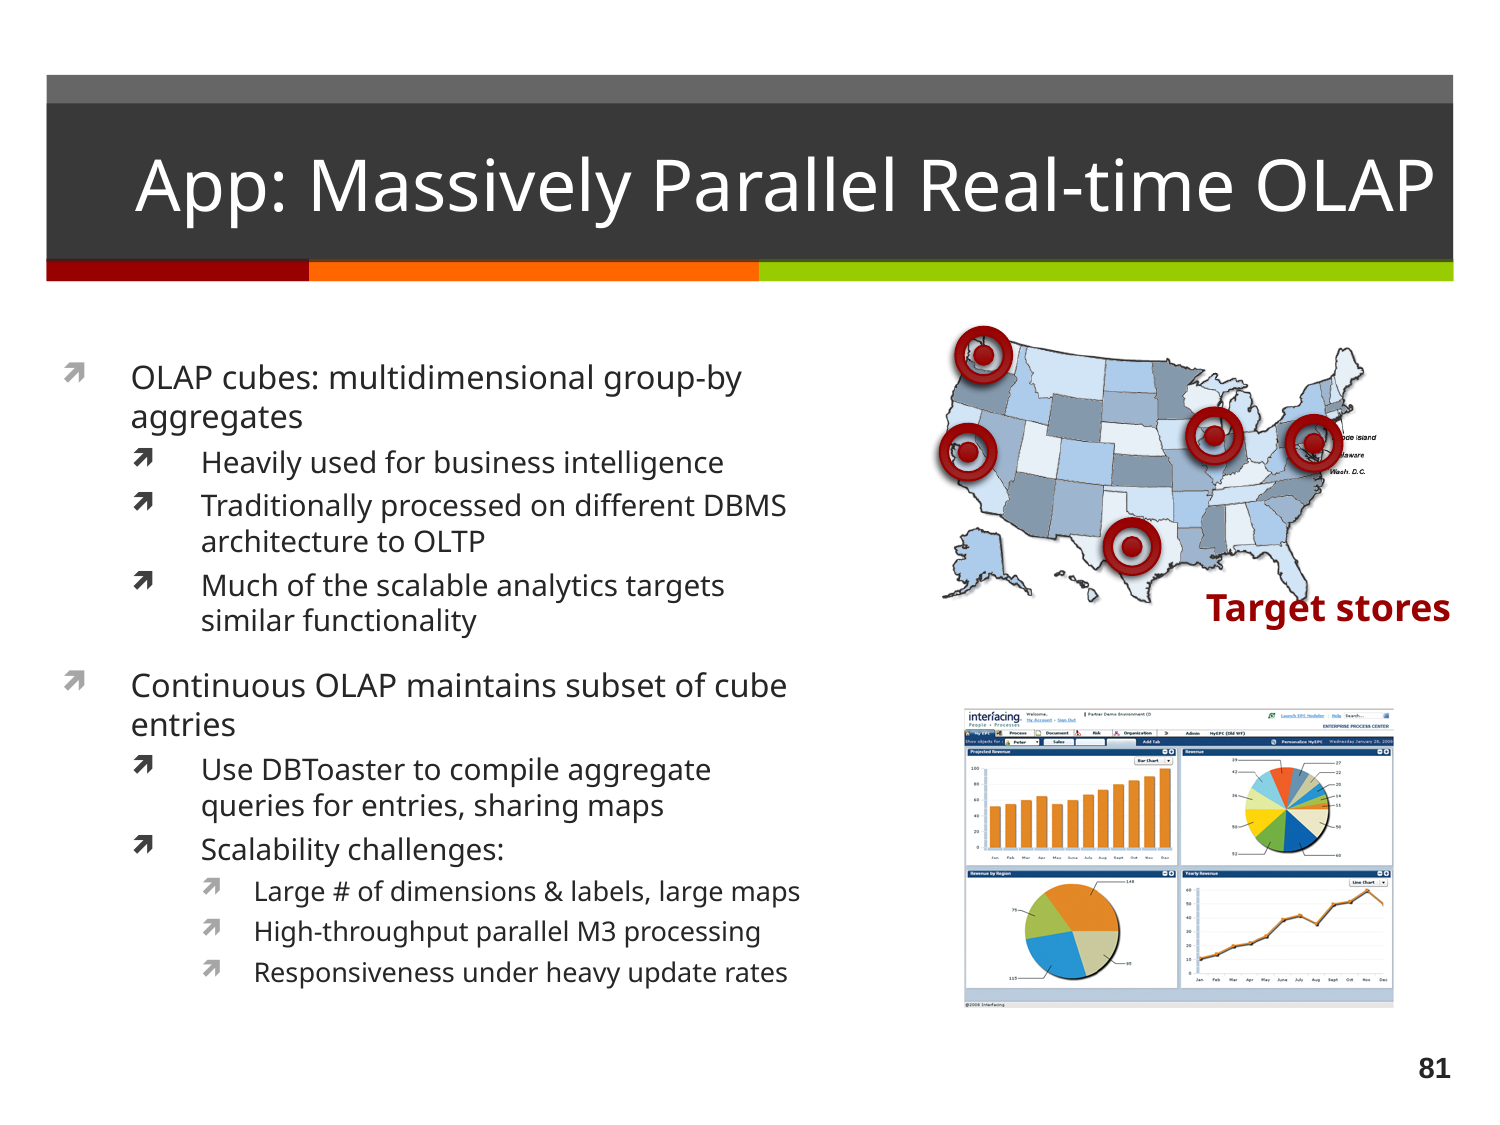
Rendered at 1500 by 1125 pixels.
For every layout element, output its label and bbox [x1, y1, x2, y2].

text_box [1285, 414, 1343, 473]
picture [939, 326, 1378, 610]
title [46, 103, 1454, 263]
list [46, 349, 826, 1009]
text_box [1103, 517, 1161, 576]
text_box [1191, 576, 1467, 637]
text_box [1185, 406, 1244, 465]
text_box [939, 423, 998, 481]
picture [939, 703, 1414, 1013]
text_box [954, 326, 1013, 384]
